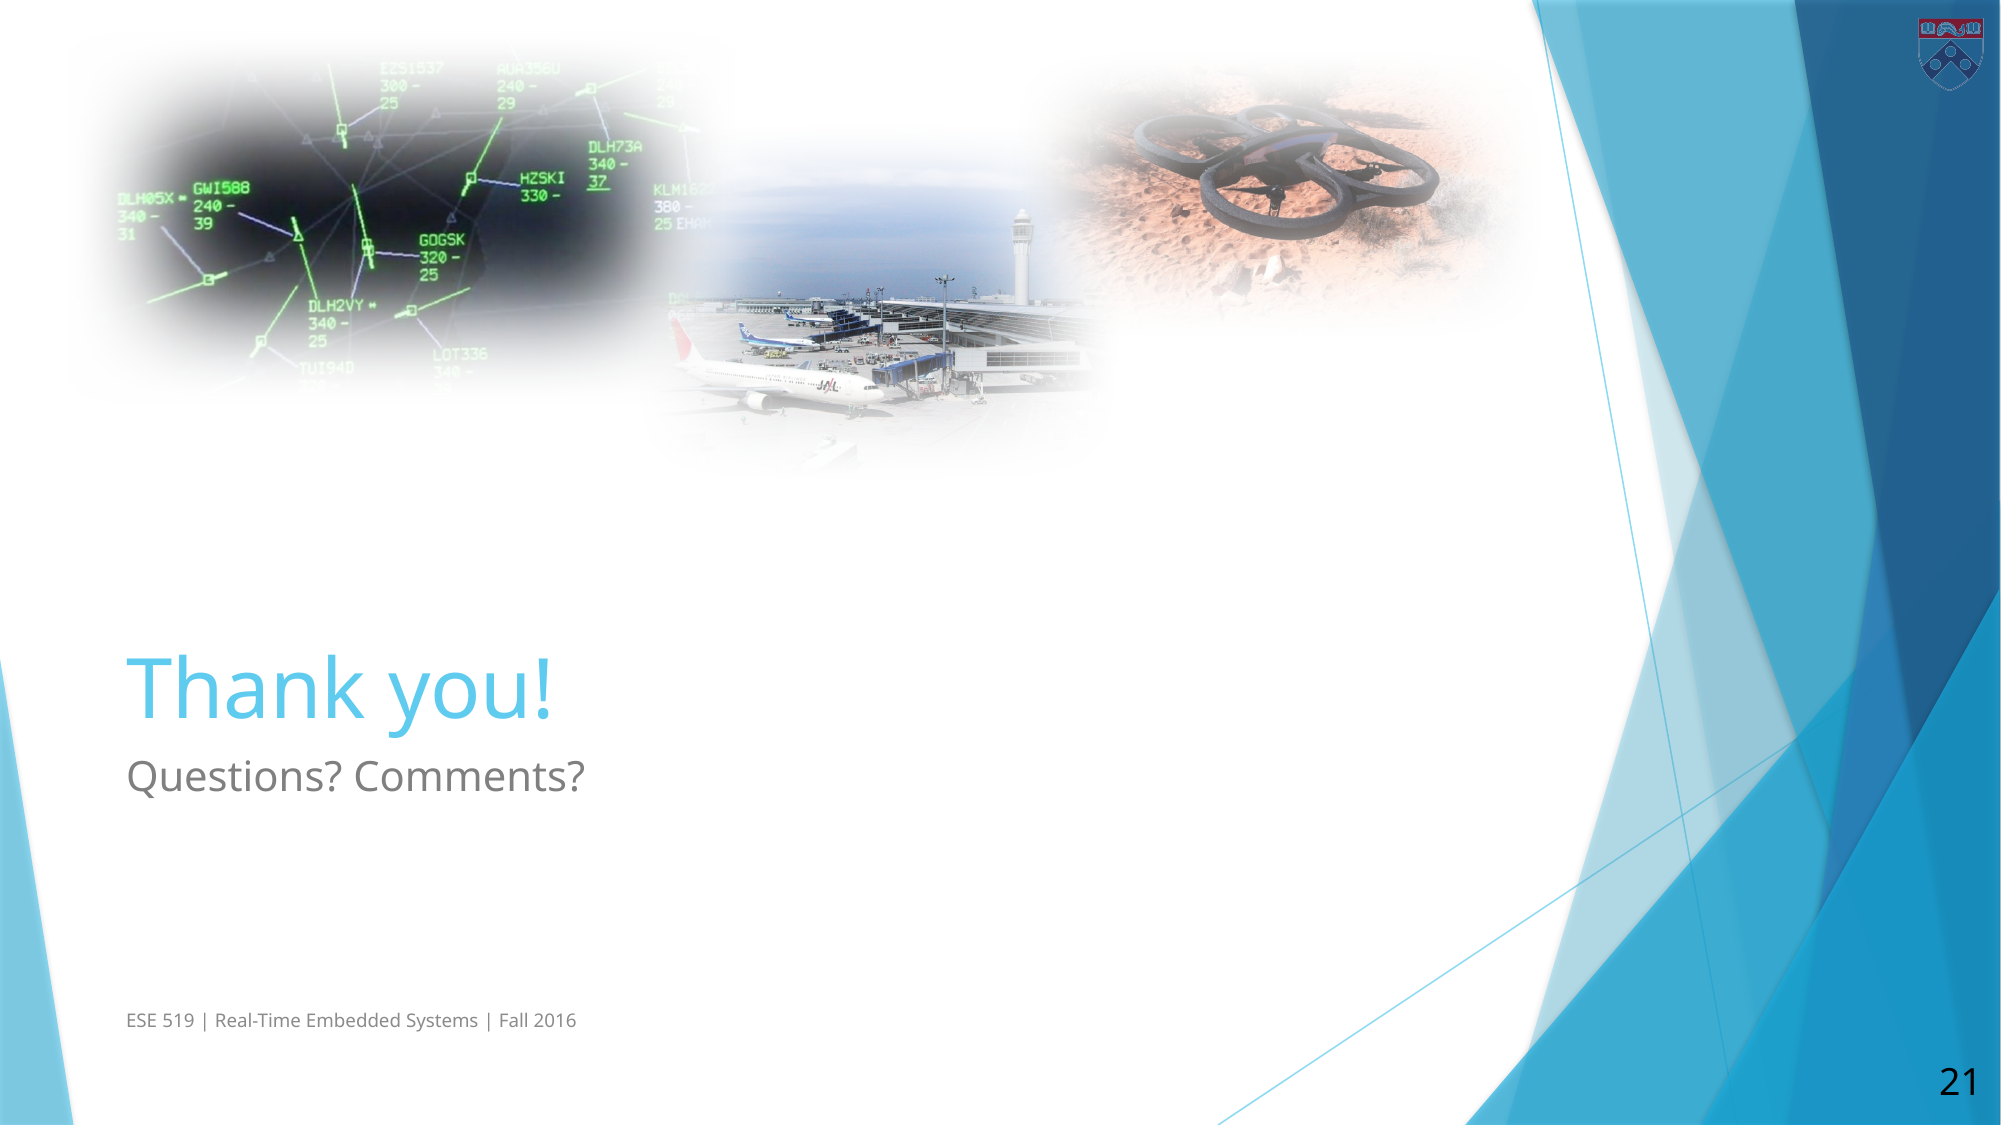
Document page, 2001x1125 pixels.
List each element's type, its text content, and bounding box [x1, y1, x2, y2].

text_box 21 [1924, 1050, 1997, 1111]
picture [66, 29, 1549, 486]
list Questions? Comments? [111, 742, 1522, 884]
footer ESE 519 | Real-Time Embedded Systems | Fall 2016 [111, 991, 1145, 1051]
picture [1916, 16, 1985, 93]
title Thank you! [111, 443, 1522, 742]
